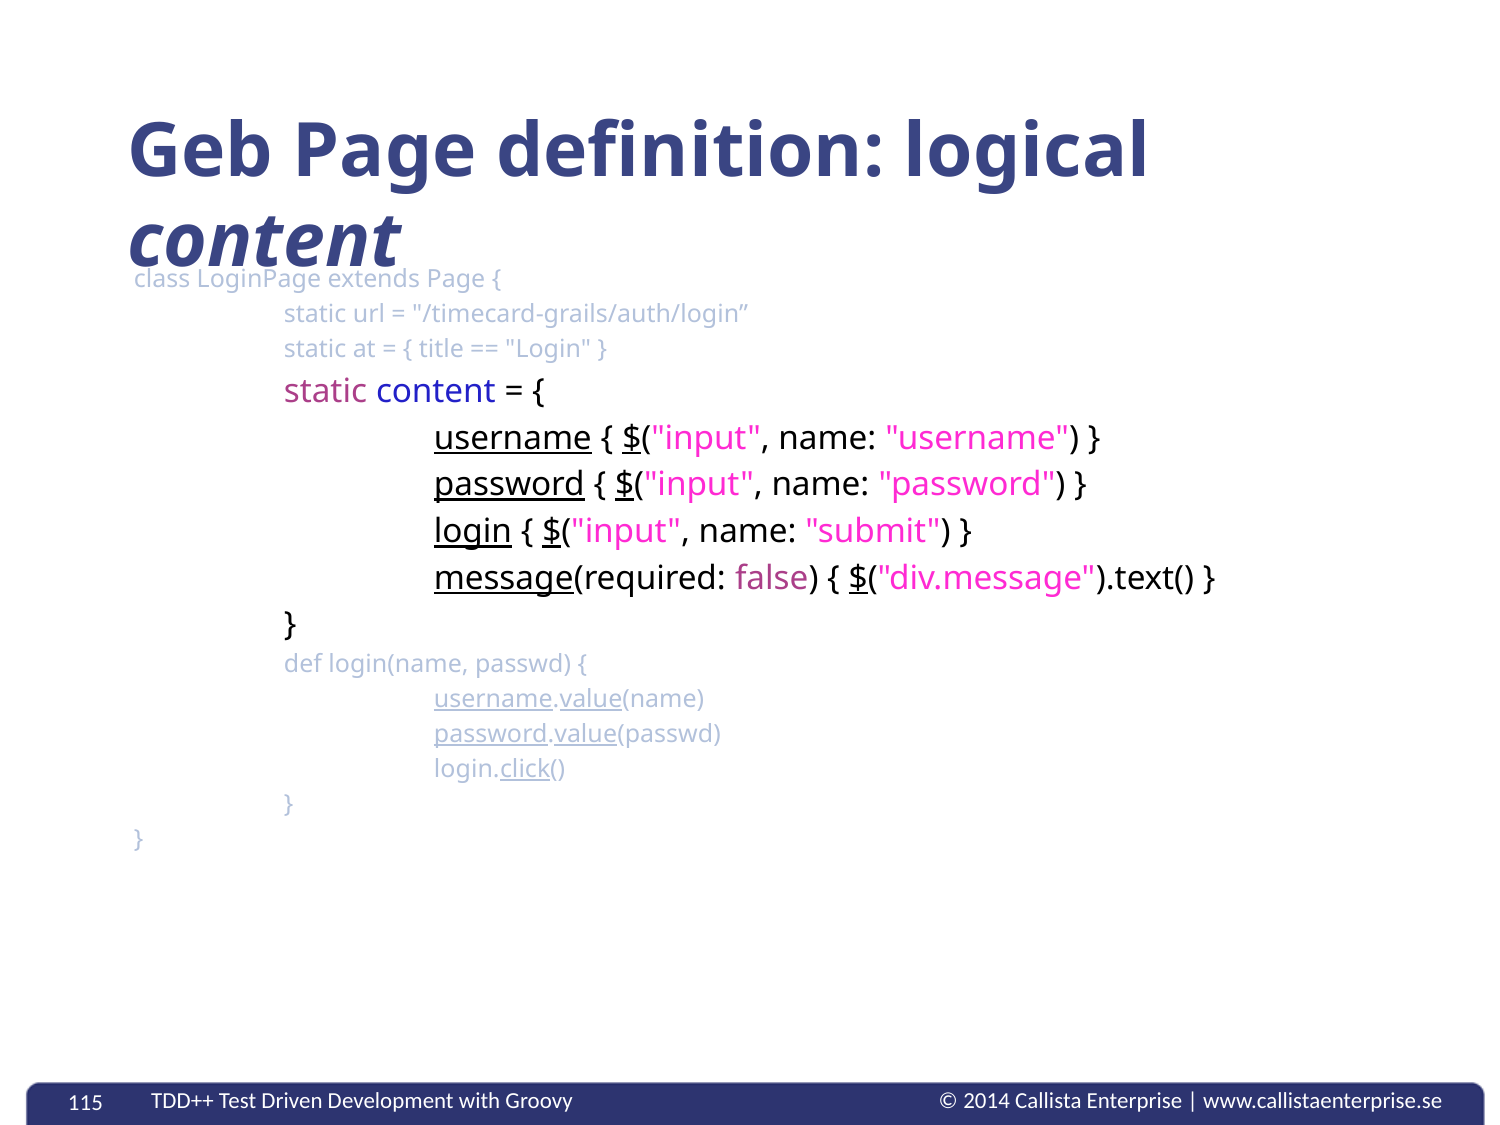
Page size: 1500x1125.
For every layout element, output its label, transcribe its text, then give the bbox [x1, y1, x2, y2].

picture [0, 0, 1500, 1125]
list class LoginPage extends Page { static url = "/timecard-grails/auth/login” static at = { title == "Login" } static content = { username { $("input", name: "username") } password { $("input", name: "password") } login { $("input", name: "submit") } message(required: false) { $("div.message").text() } } def login(name, passwd) { username.value(name) password.value(passwd) login.click() } } [112, 255, 1380, 1024]
title Geb Page definition: logical content [112, 93, 1388, 219]
